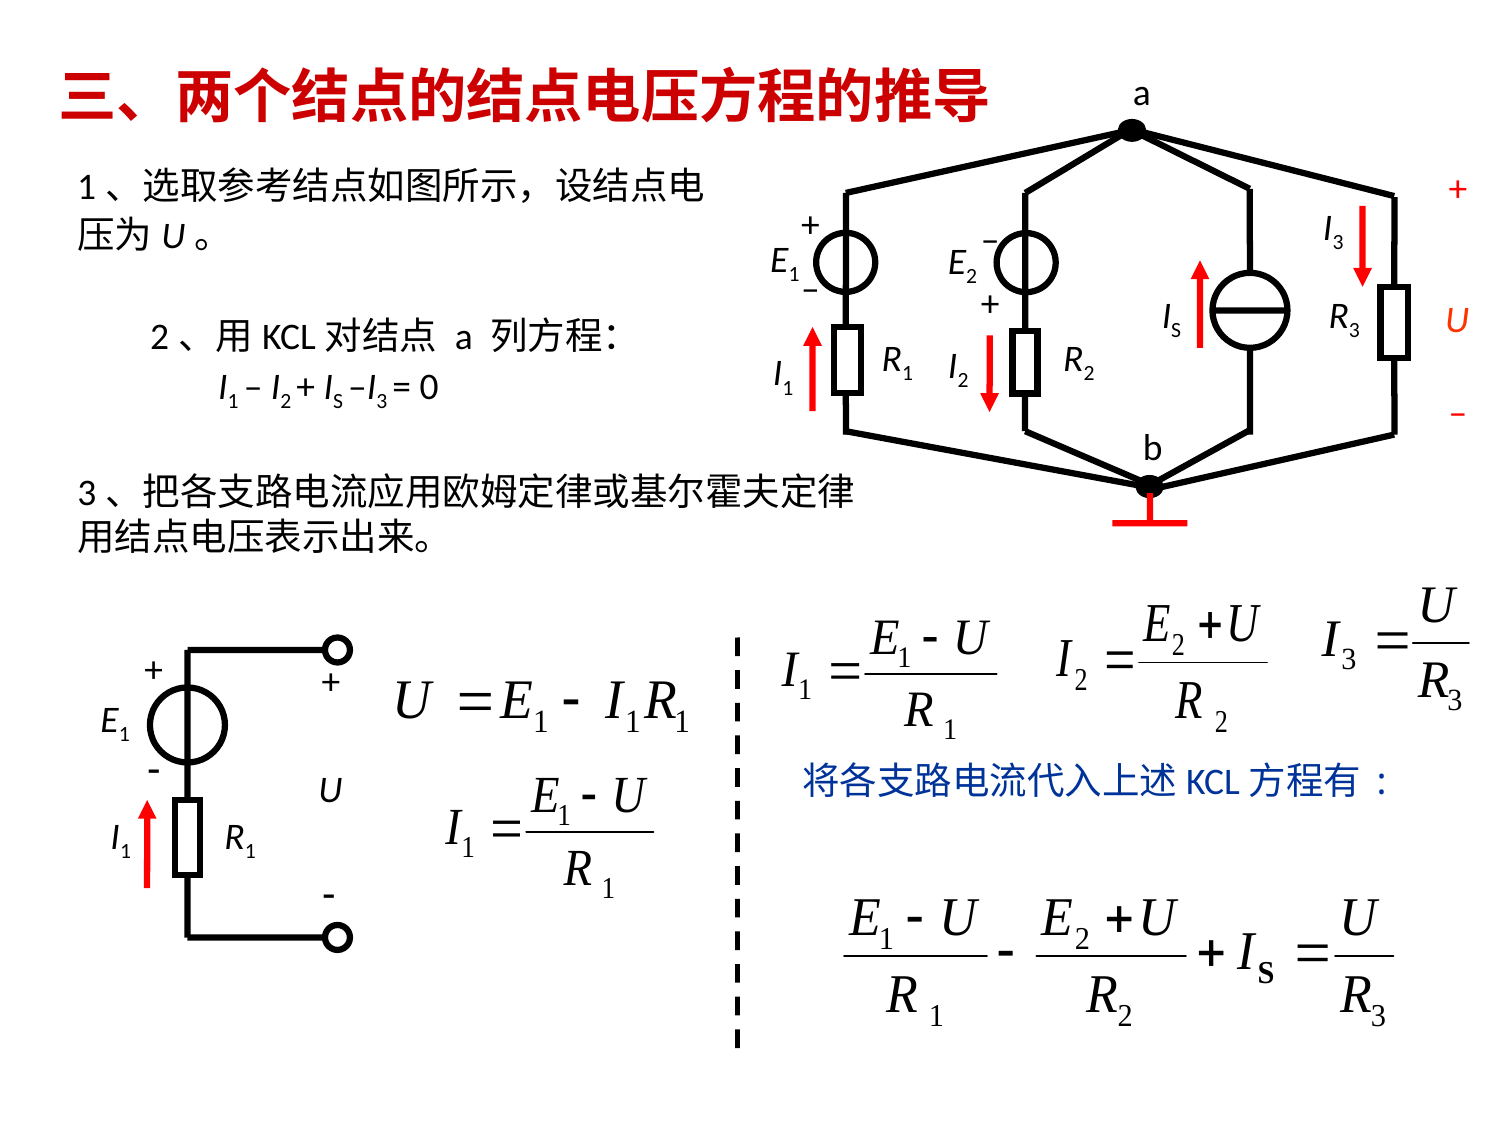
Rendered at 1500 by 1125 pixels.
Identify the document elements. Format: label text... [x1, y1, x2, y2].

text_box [372, 662, 696, 740]
text_box 三、两个结点的结点电压方程的推导 [43, 52, 743, 140]
text_box 将各支路电流代入上述KCL方程有: [787, 749, 1452, 810]
text_box 3、把各支路电流应用欧姆定律或基尔霍夫定律用结点电压表示出来。 [62, 460, 890, 566]
text_box 2、用KCL对结点 a 列方程： I1 – I2 + IS –I3 = 0 [135, 299, 656, 421]
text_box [744, 52, 1500, 524]
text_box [835, 883, 1403, 1037]
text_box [1047, 589, 1274, 743]
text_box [772, 605, 1007, 749]
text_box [1312, 572, 1477, 721]
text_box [74, 637, 364, 951]
text_box 1、选取参考结点如图所示，设结点电压为U。 [62, 149, 725, 264]
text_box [414, 762, 661, 909]
